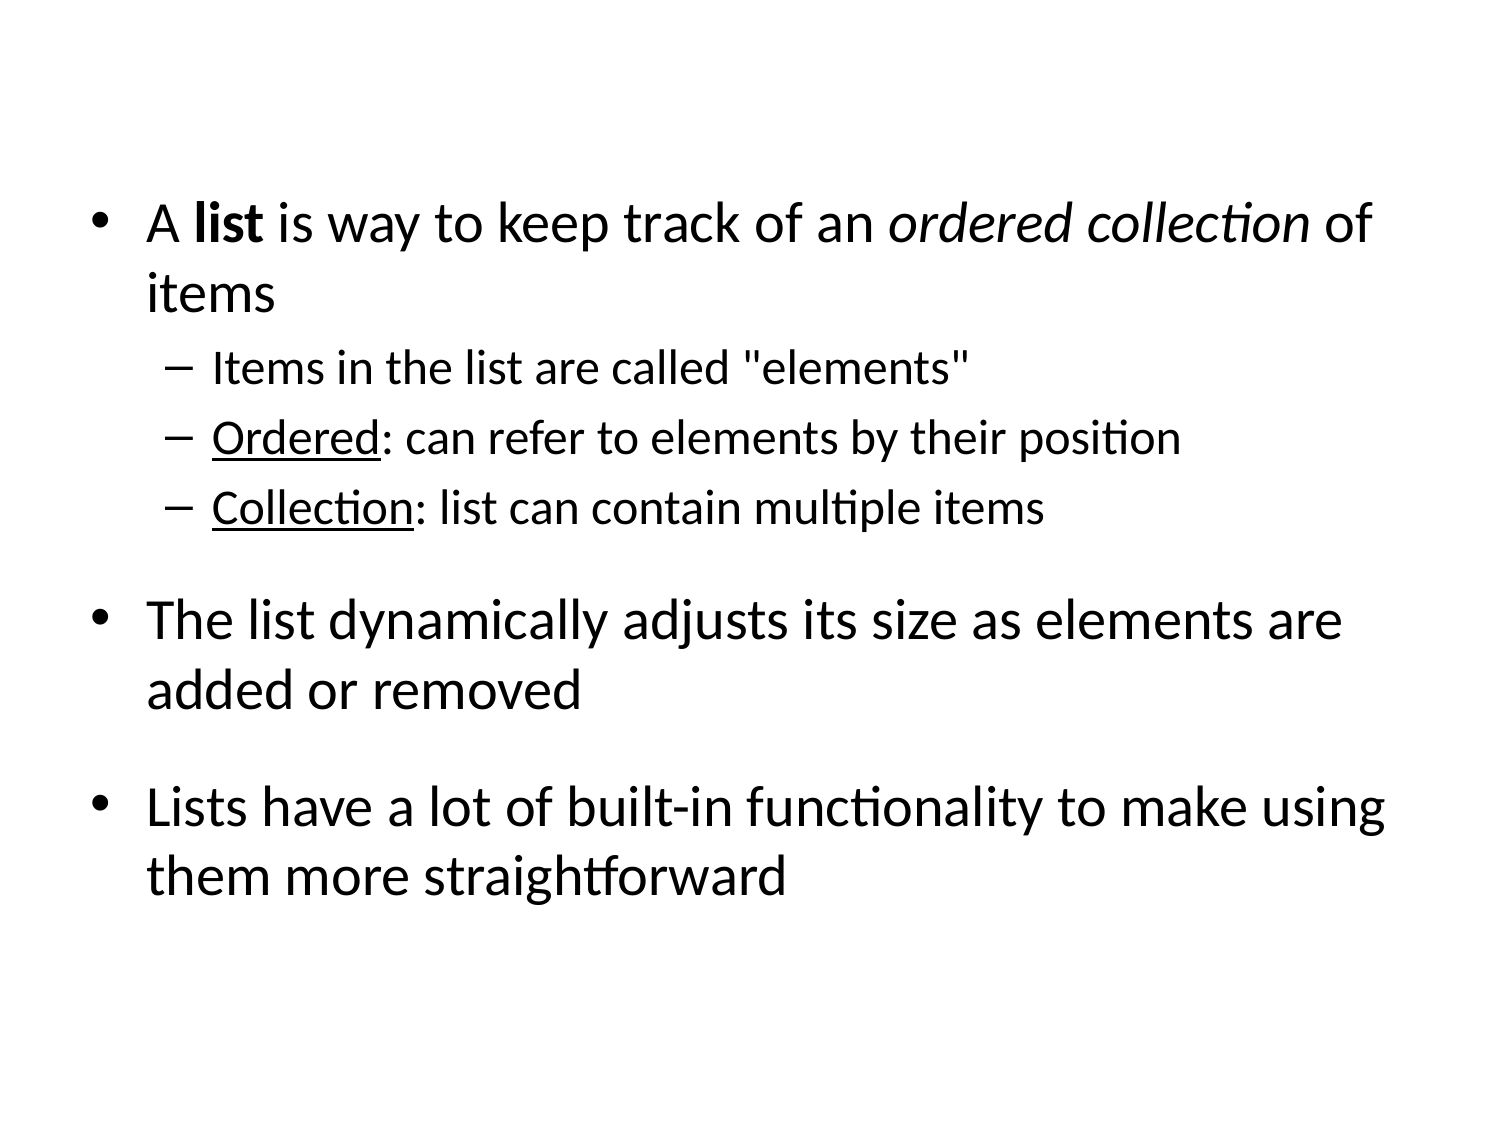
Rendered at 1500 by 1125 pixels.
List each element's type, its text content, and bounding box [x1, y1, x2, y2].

text_box A list is way to keep track of an ordered collection of items Items in the list are called "elements" Ordered: can refer to elements by their position Collection: list can contain multiple items The list dynamically adjusts its size as elements are added or removed Lists have a lot of built-in functionality to make using them more straightforward [75, 176, 1477, 1082]
